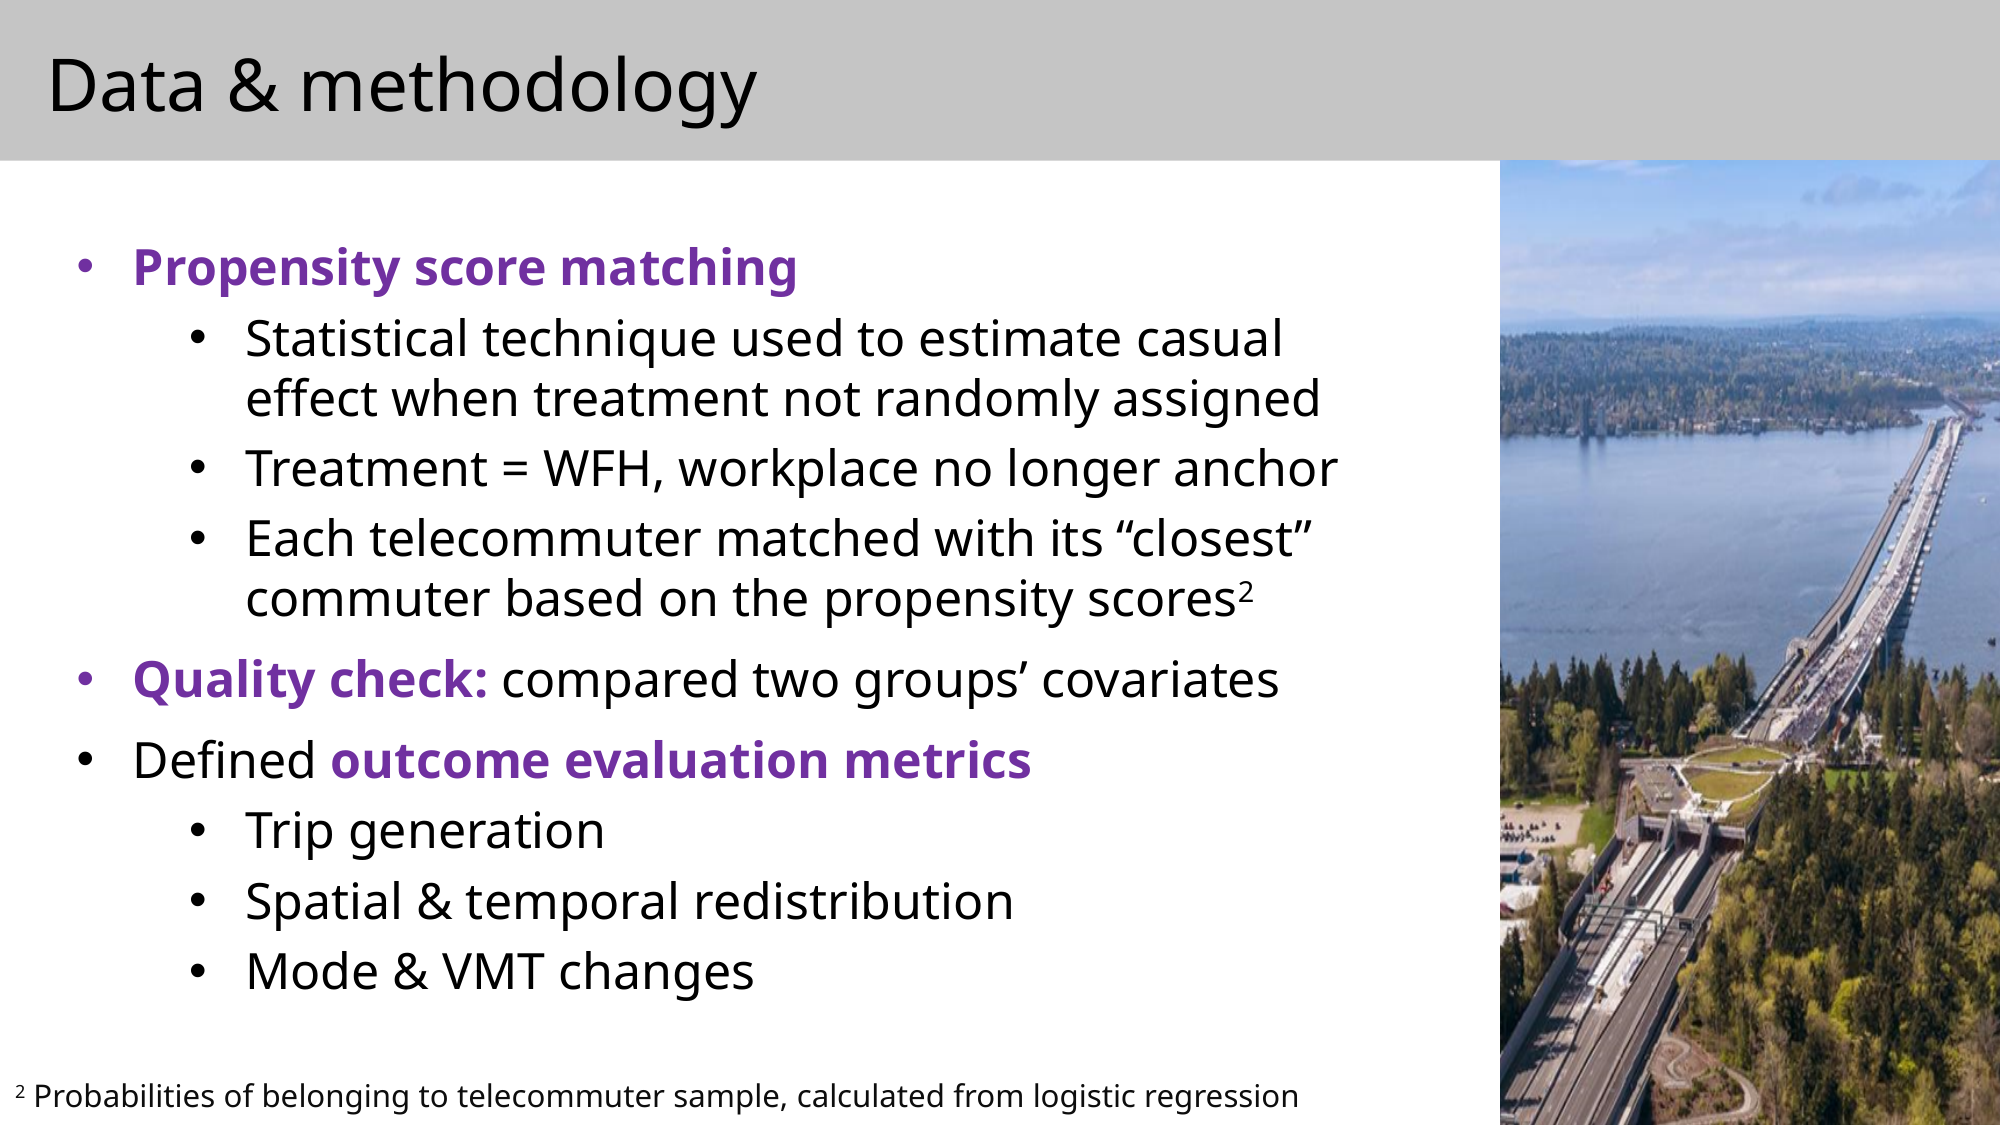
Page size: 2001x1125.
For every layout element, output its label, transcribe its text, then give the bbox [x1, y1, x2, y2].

picture [1499, 160, 2000, 1125]
text_box Propensity score matching Statistical technique used to estimate casual effect when treatment not randomly assigned Treatment = WFH, workplace no longer anchor Each telecommuter matched with its “closest” commuter based on the propensity scores2 Quality check: compared two groups’ covariates Defined outcome evaluation metrics Trip generation Spatial & temporal redistribution Mode & VMT changes [61, 228, 1440, 1065]
title Data & methodology [31, 38, 1988, 139]
text_box 2 Probabilities of belonging to telecommuter sample, calculated from logistic regression [0, 1065, 1440, 1125]
